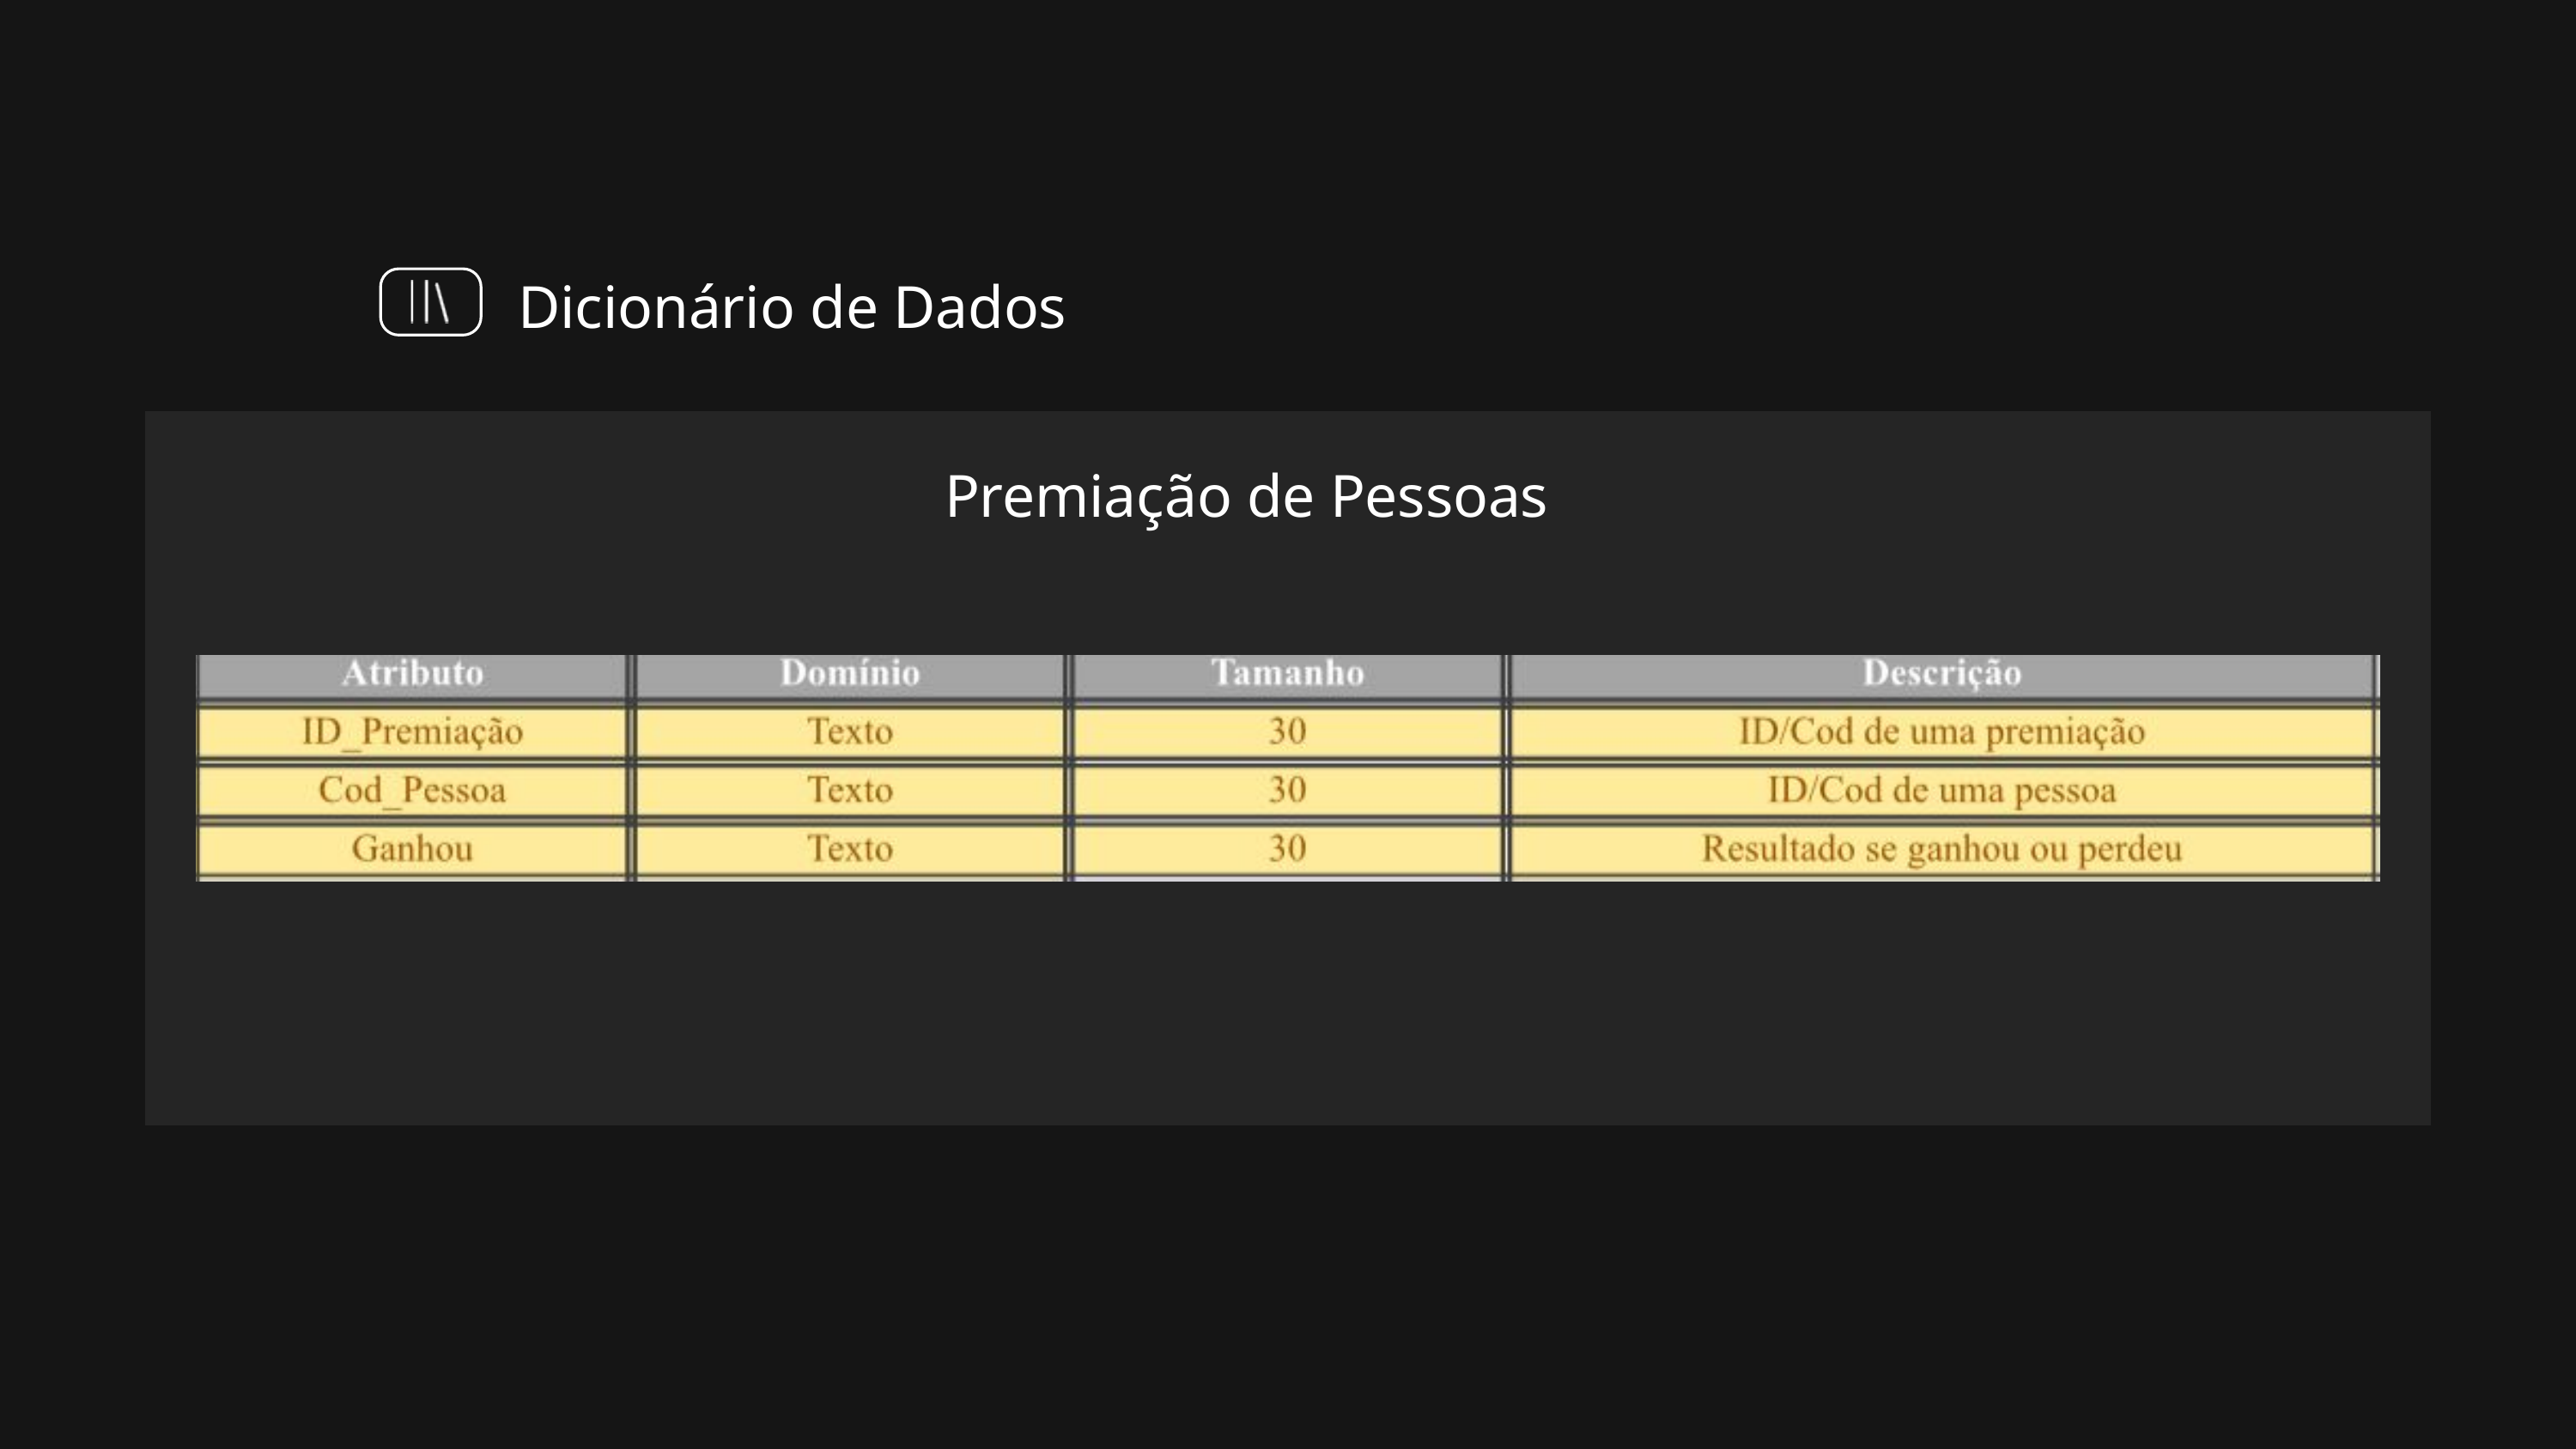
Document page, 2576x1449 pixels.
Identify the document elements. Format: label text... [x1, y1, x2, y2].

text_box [380, 268, 482, 336]
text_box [144, 410, 2432, 1126]
text_box Dicionário de Dados [518, 258, 1832, 340]
